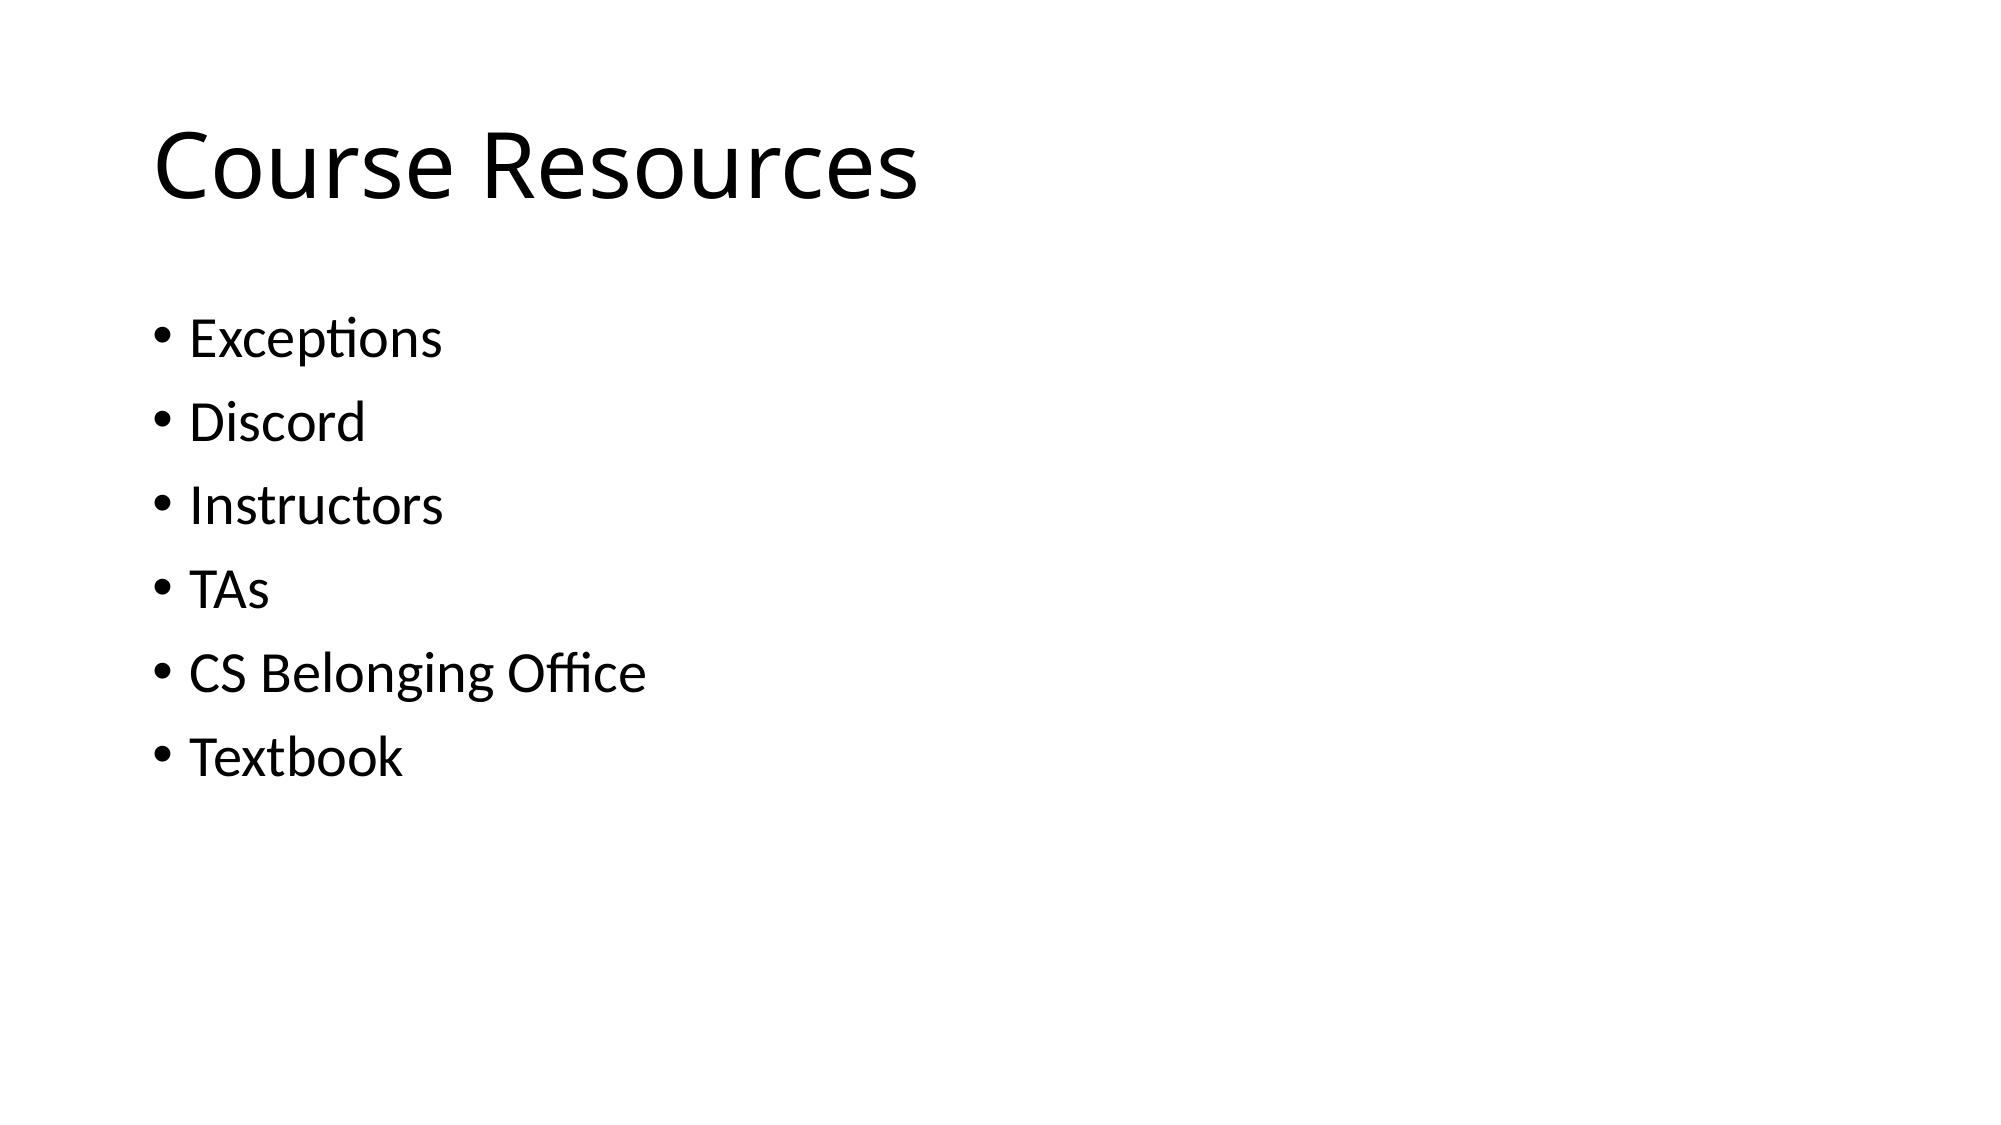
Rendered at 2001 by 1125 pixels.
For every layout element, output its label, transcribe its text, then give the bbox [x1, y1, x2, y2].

list Exceptions Discord Instructors TAs CS Belonging Office Textbook [137, 299, 1863, 1014]
title Course Resources [137, 59, 1863, 278]
